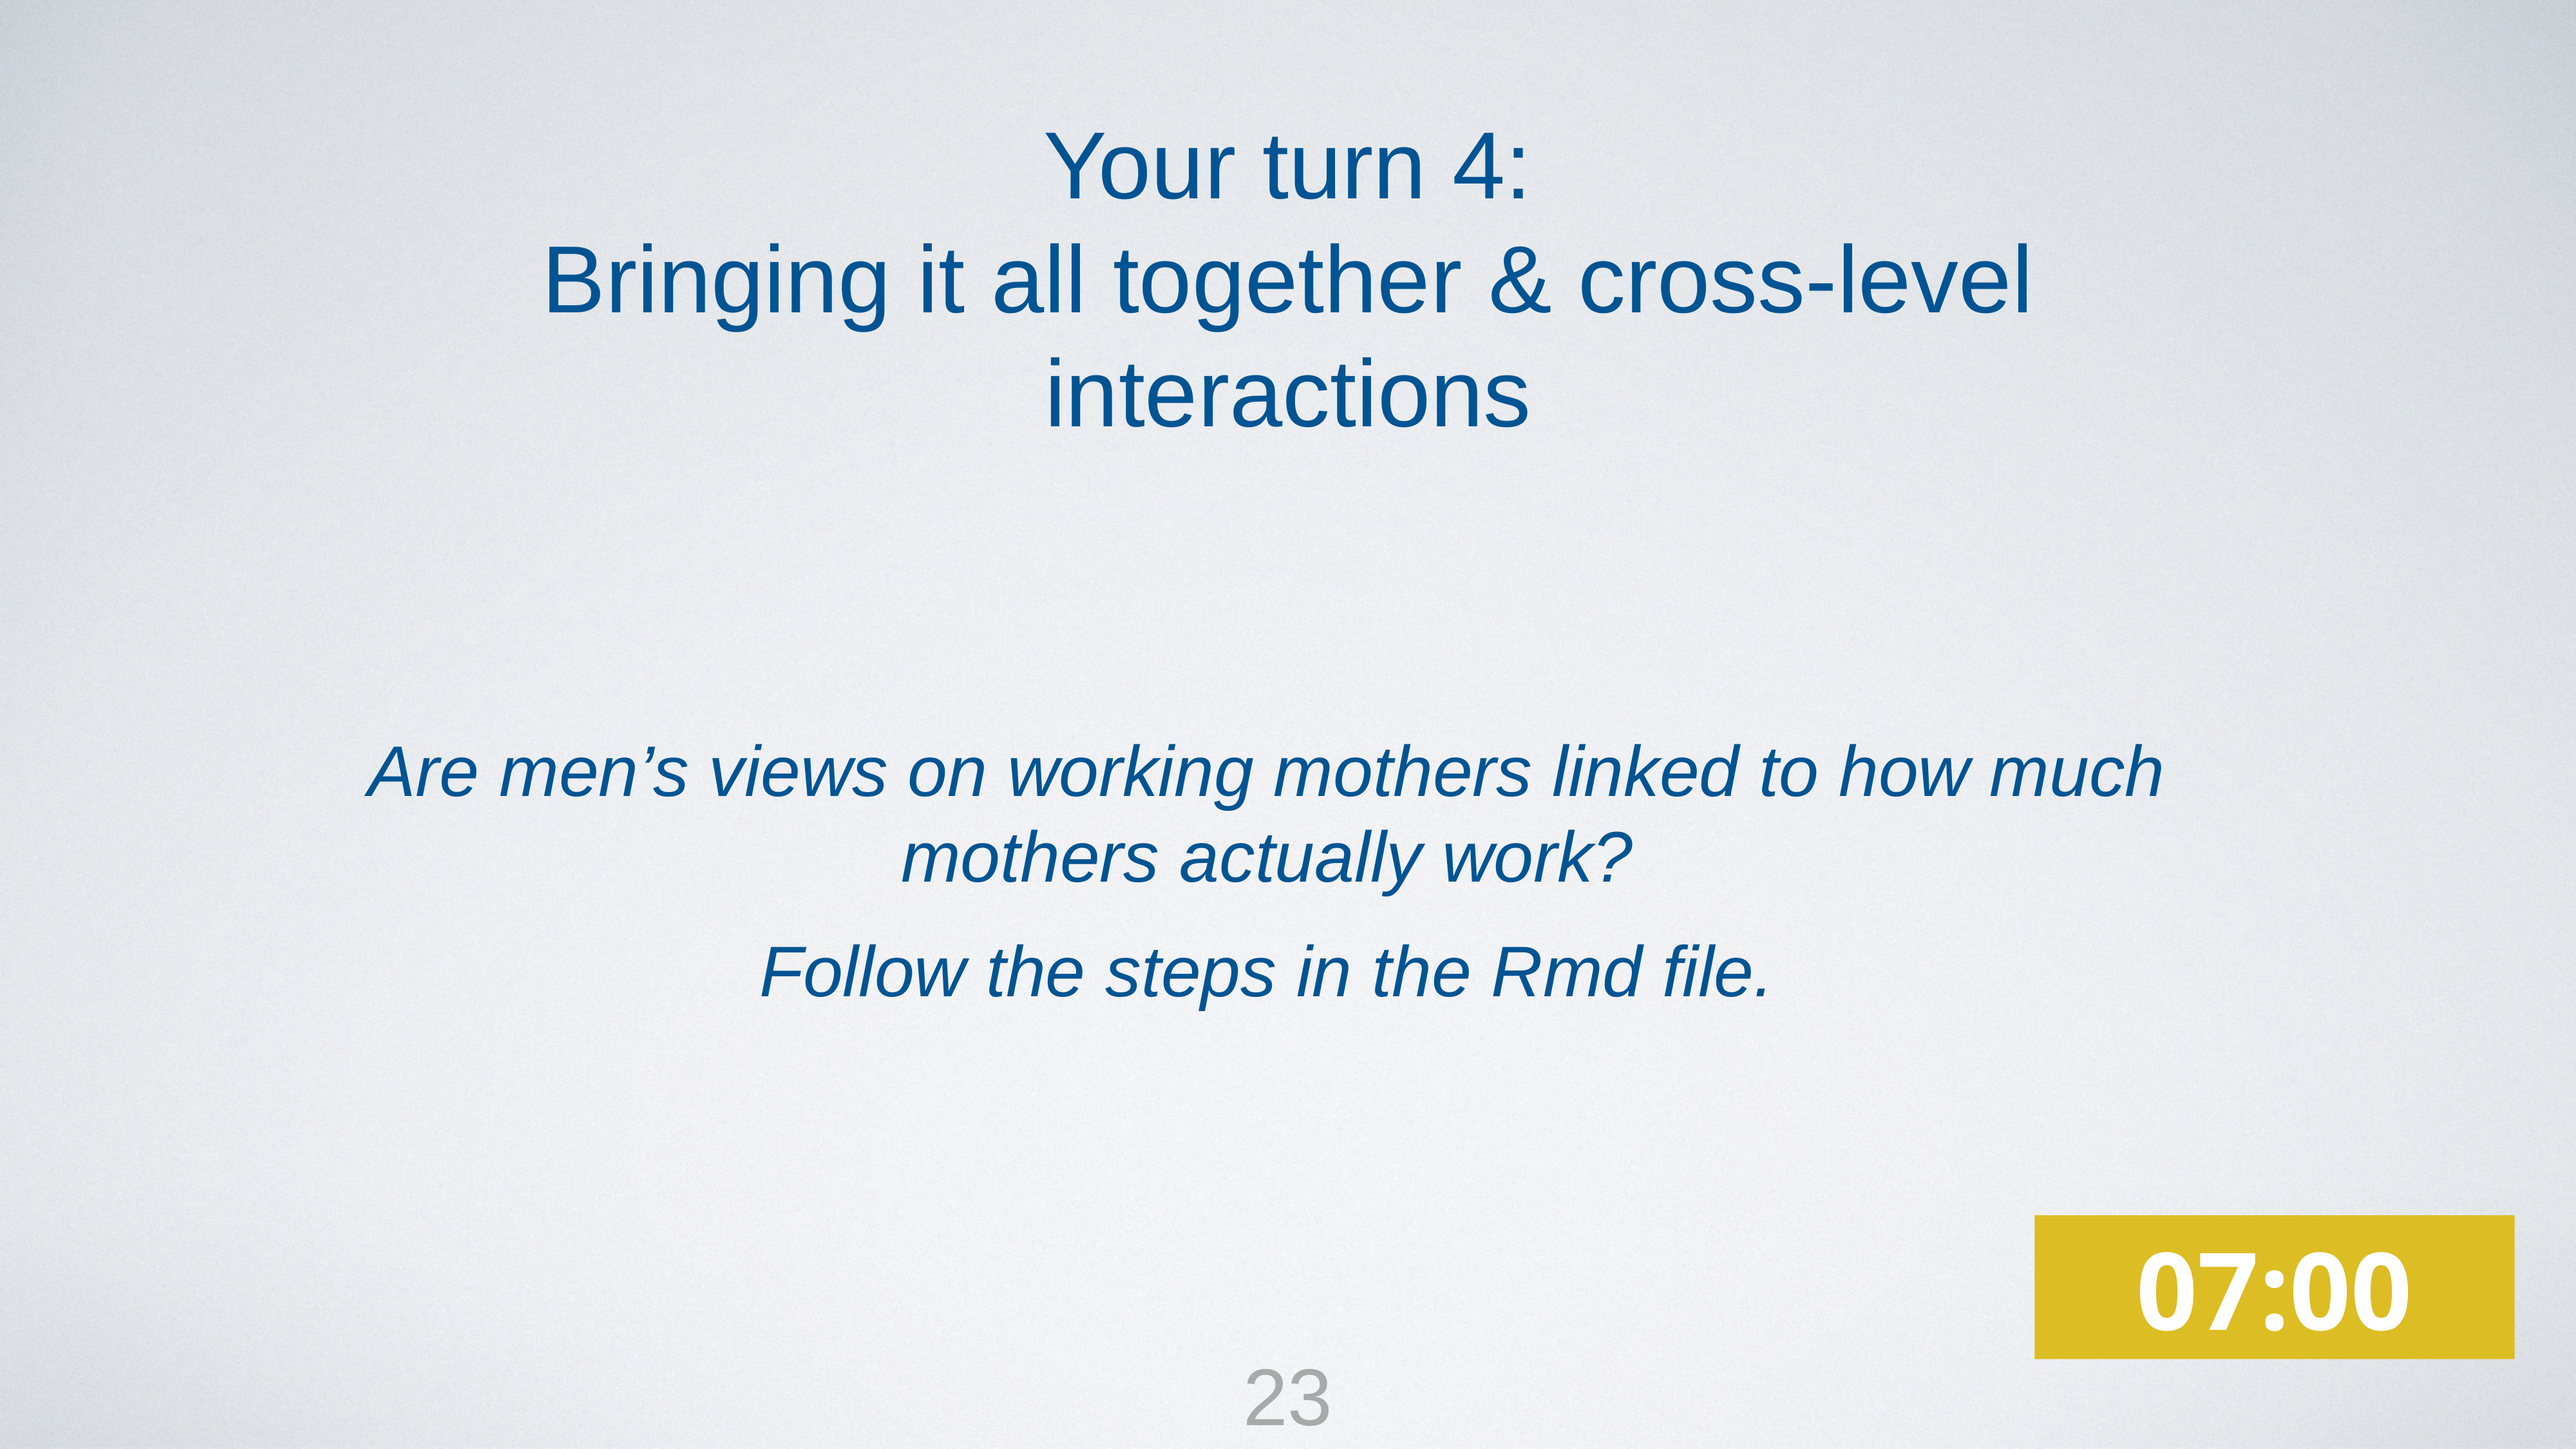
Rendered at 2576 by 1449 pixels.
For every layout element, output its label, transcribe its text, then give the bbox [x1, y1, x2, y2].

text_box 23 [1097, 1338, 1479, 1449]
text_box 07:00 [2034, 1215, 2515, 1359]
title Your turn 4: Bringing it all together & cross-level interactions [510, 93, 2066, 457]
picture [0, 0, 2576, 1449]
list Are men’s views on working mothers linked to how much mothers actually work? Follow the steps in the Rmd file. [234, 716, 2301, 1021]
